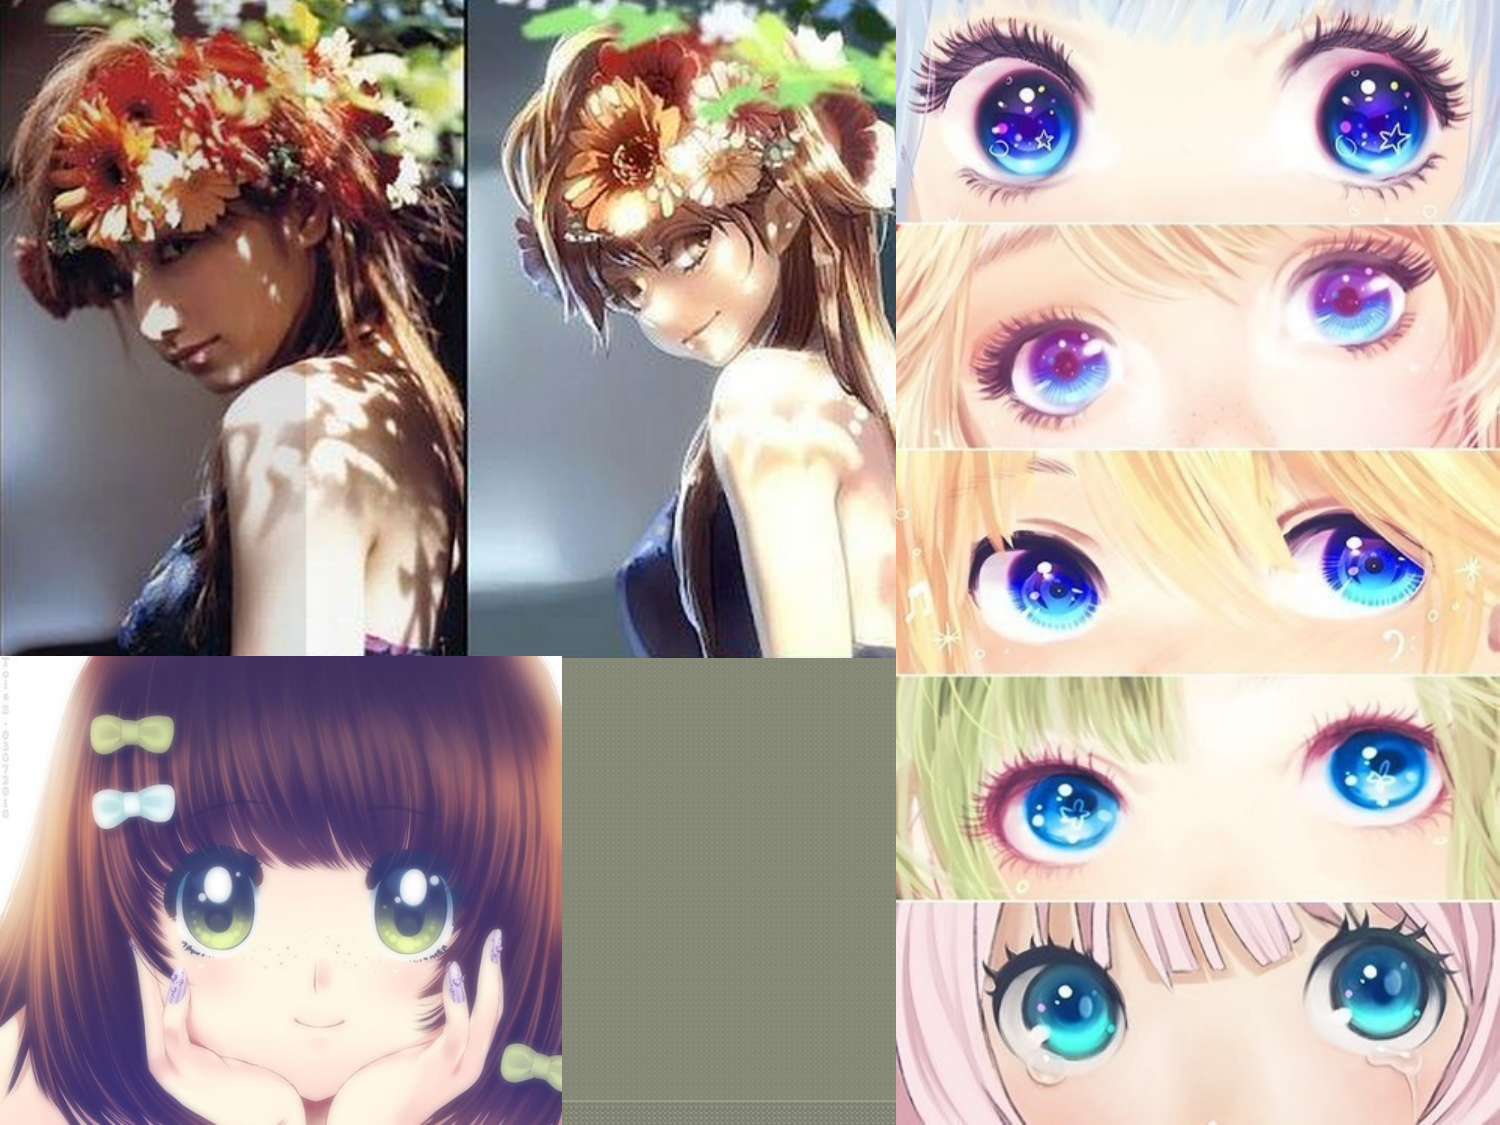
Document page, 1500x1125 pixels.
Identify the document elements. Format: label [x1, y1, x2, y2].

picture [0, 656, 562, 1125]
list [0, 0, 896, 658]
picture [896, 0, 1500, 1125]
